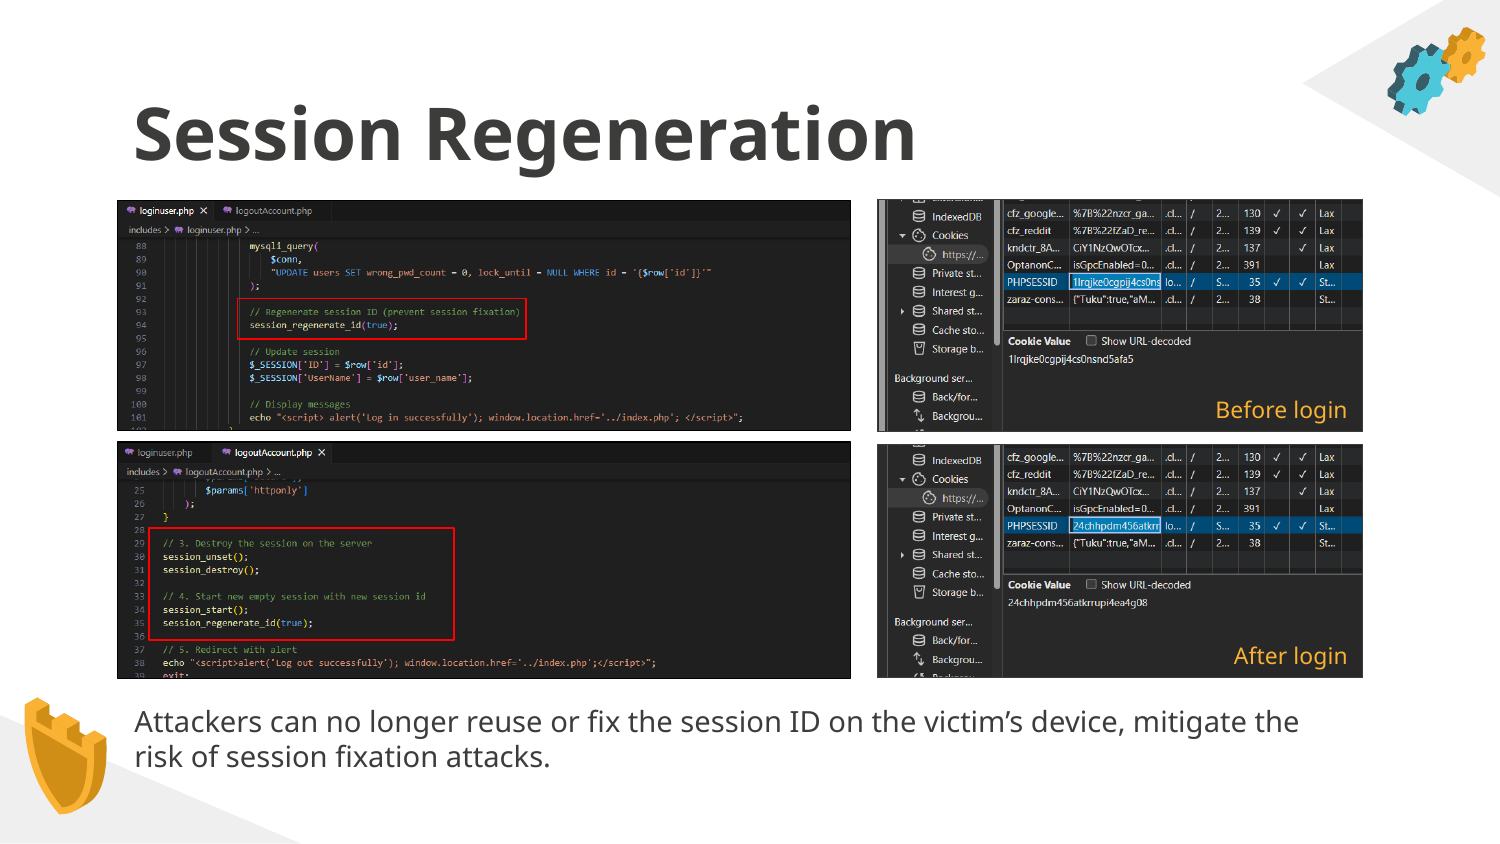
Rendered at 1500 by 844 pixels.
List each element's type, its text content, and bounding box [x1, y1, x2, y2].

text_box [1387, 27, 1486, 117]
picture [117, 201, 851, 430]
picture [877, 444, 1364, 679]
picture [117, 442, 851, 679]
picture [877, 199, 1364, 433]
title Session Regeneration [118, 72, 1382, 167]
subtitle Attackers can no longer reuse or fix the session ID on the victim’s device, mitigate the risk of session fixation attacks. [119, 688, 1363, 768]
